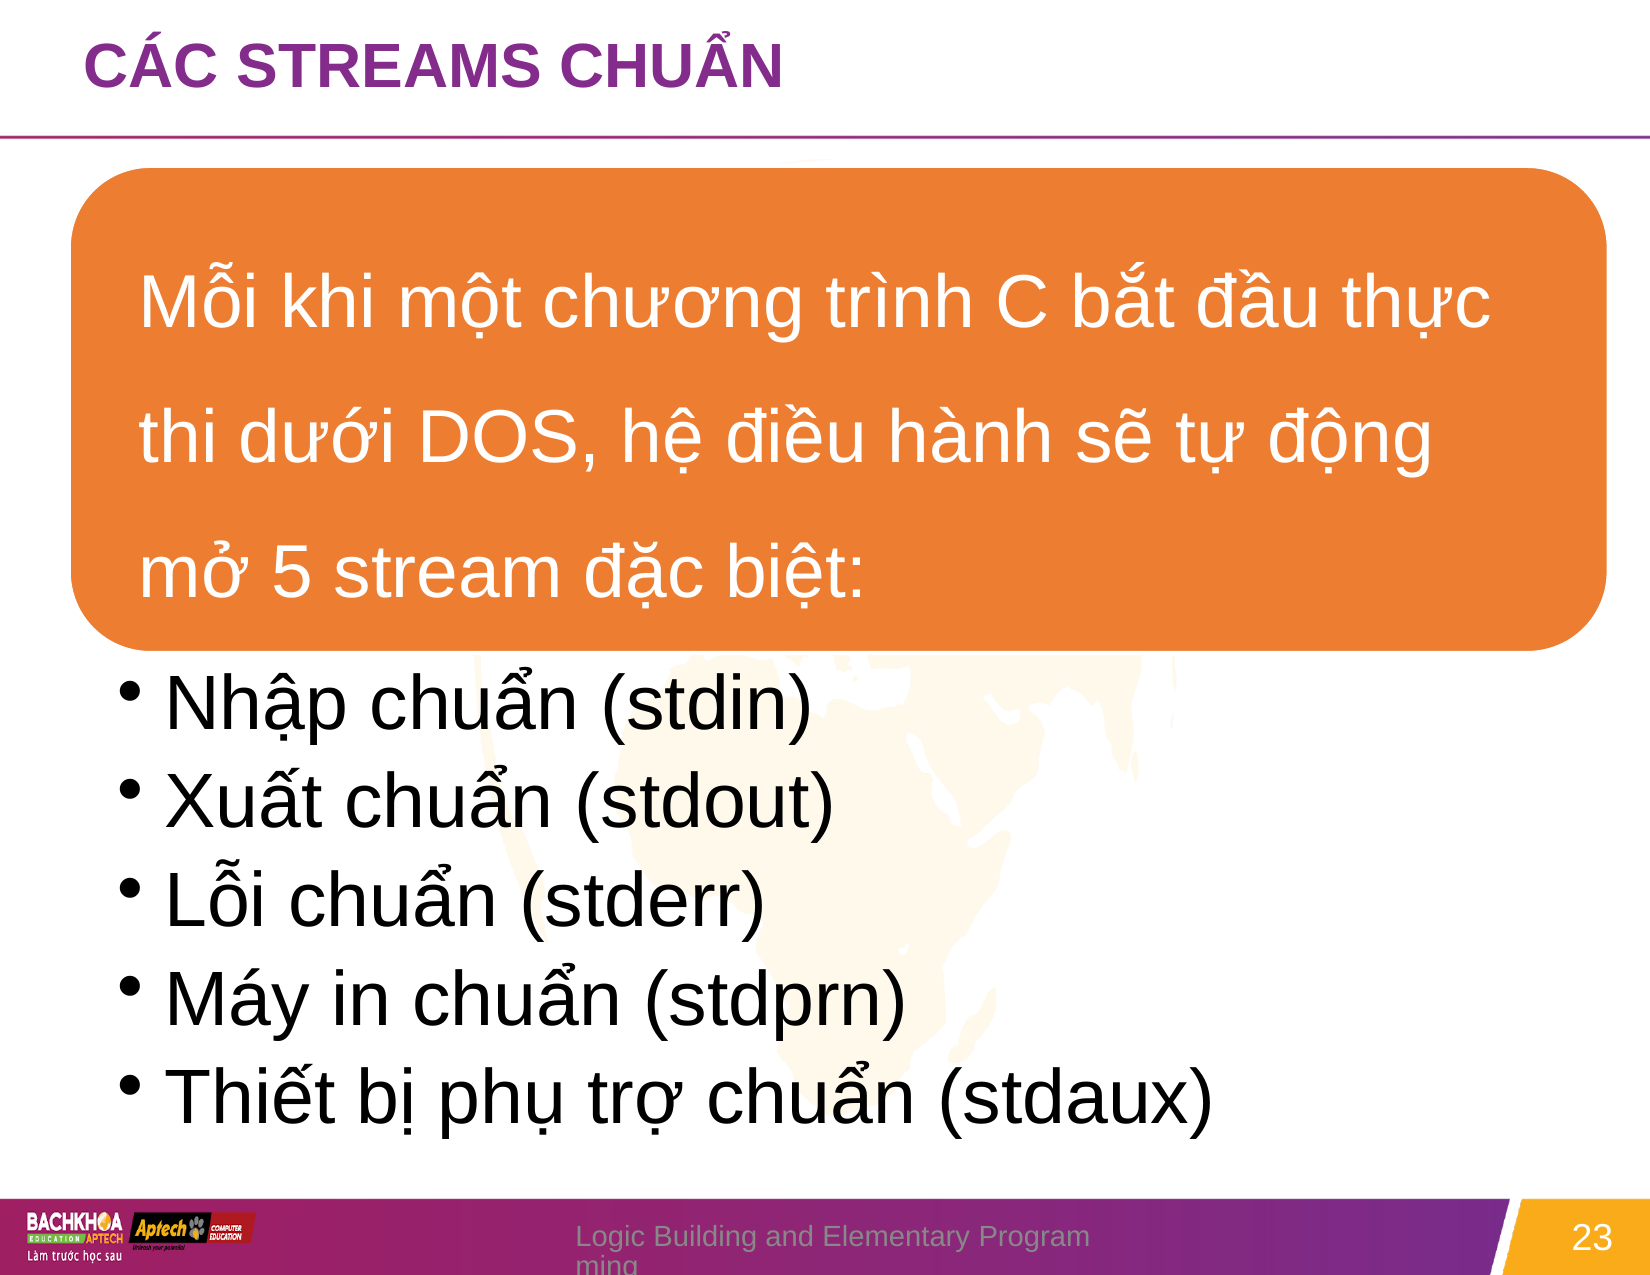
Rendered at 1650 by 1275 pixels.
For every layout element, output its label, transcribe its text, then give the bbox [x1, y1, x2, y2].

slide_number 23 [1534, 1201, 1650, 1270]
title CÁC STREAMS CHUẨN [68, 0, 1609, 135]
footer Logic Building and Elementary Programming [560, 1201, 1118, 1270]
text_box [68, 165, 1609, 1149]
picture [0, 0, 1650, 1275]
